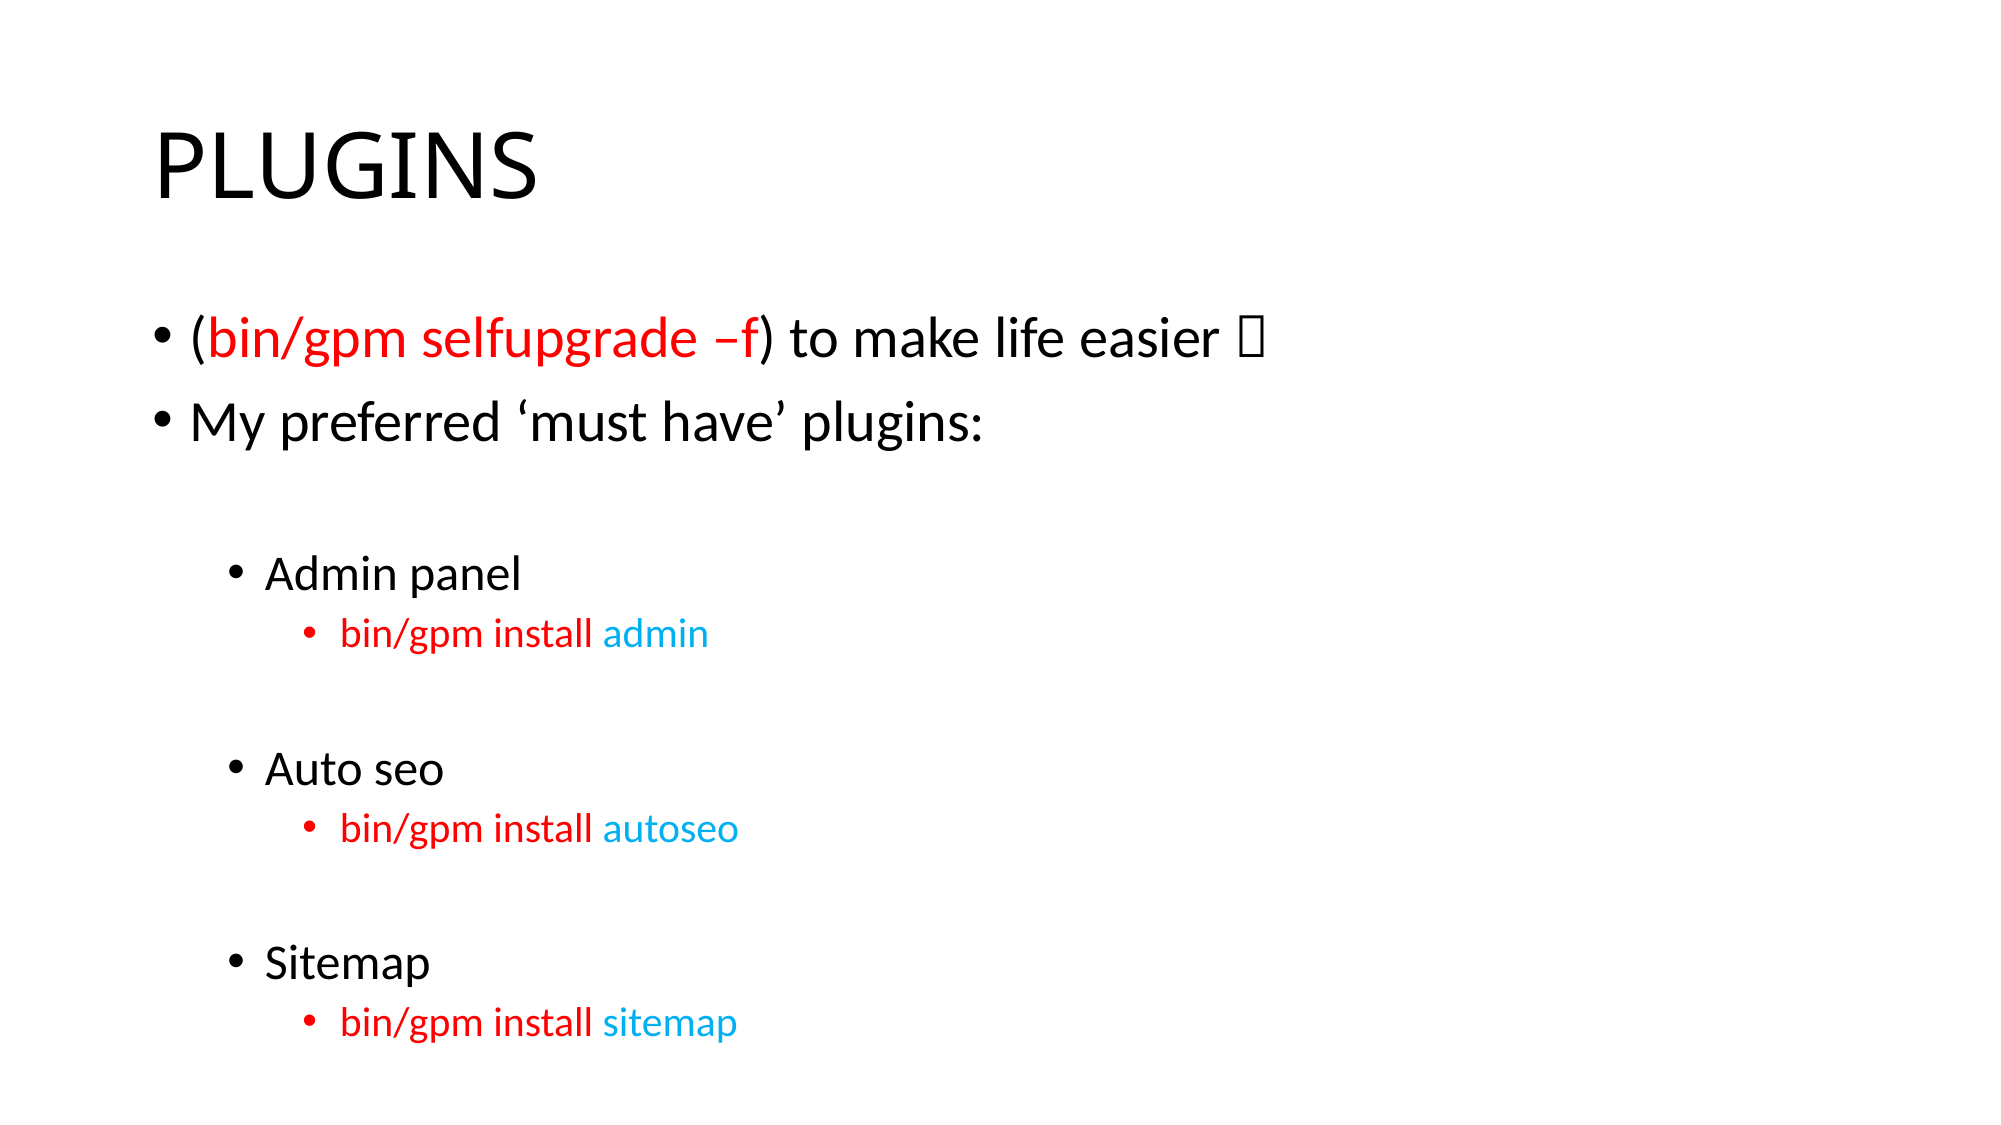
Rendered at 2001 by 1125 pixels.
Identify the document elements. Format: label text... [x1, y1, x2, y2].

list (bin/gpm selfupgrade –f) to make life easier  My preferred ‘must have’ plugins: Admin panel bin/gpm install admin Auto seo bin/gpm install autoseo Sitemap bin/gpm install sitemap [137, 299, 1863, 1014]
title PLUGINS [137, 59, 1863, 278]
